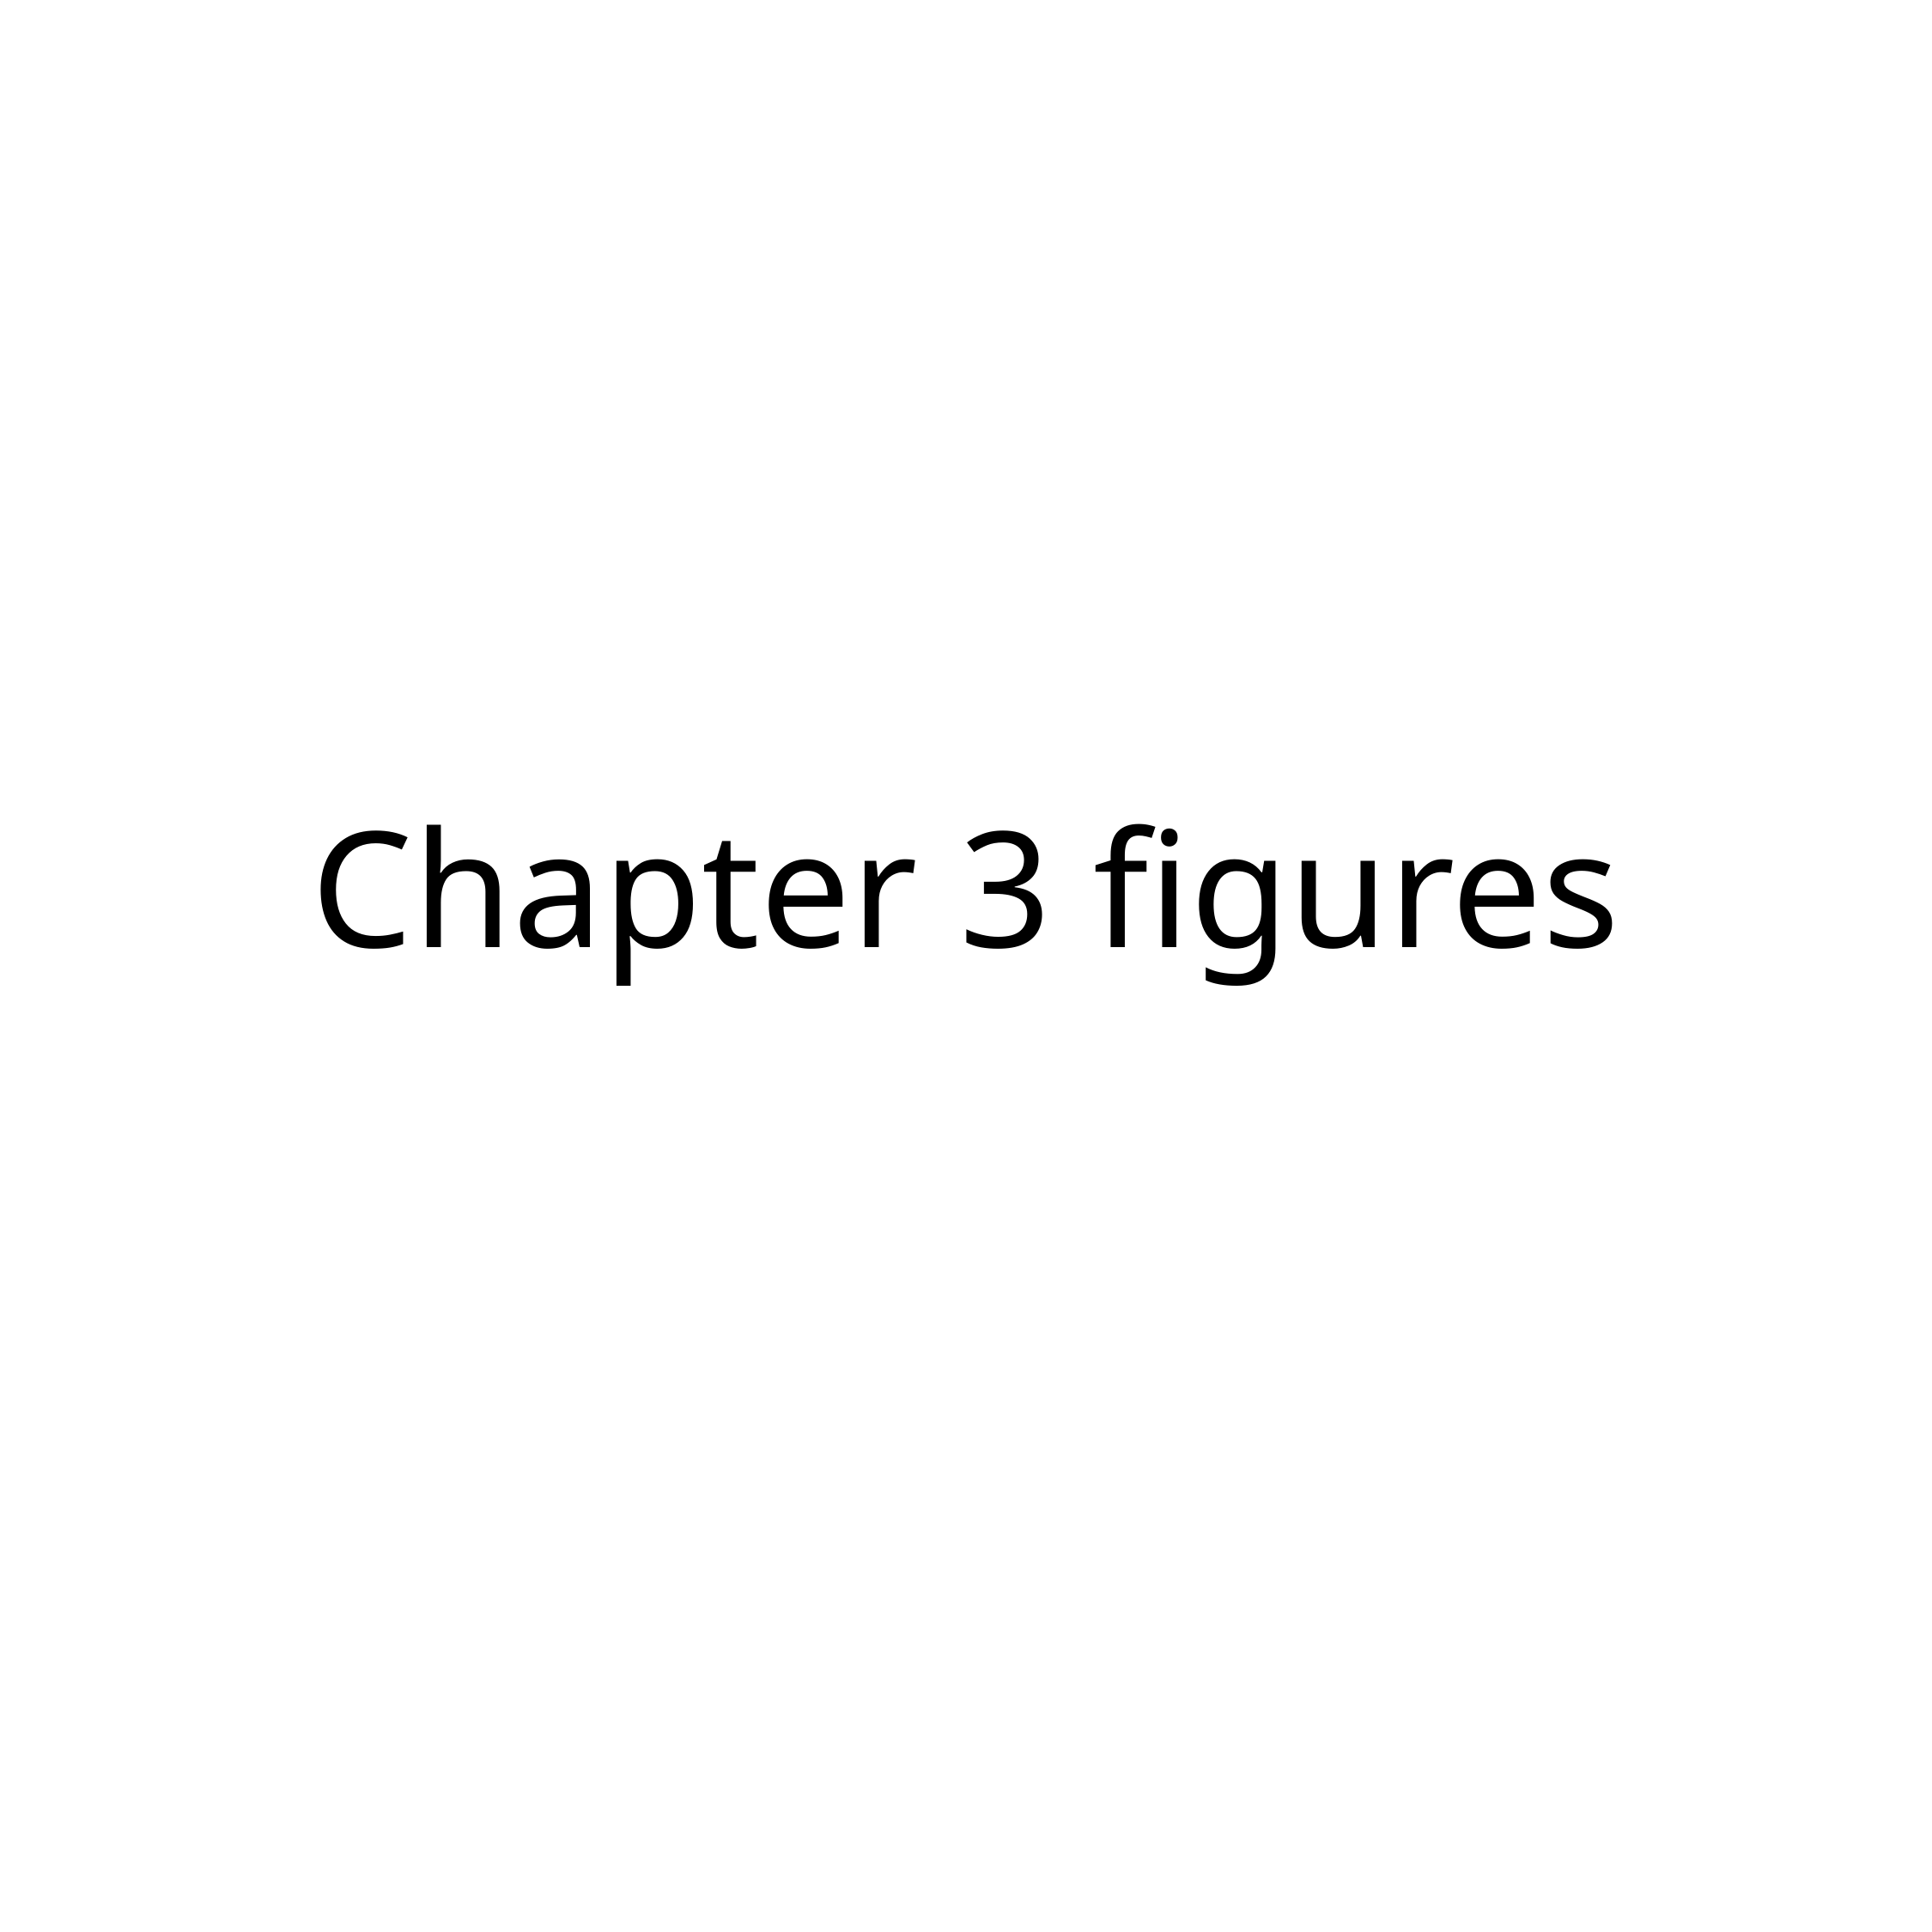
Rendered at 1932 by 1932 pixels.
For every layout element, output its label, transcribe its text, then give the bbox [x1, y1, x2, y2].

title Chapter 3 figures [144, 316, 1788, 989]
